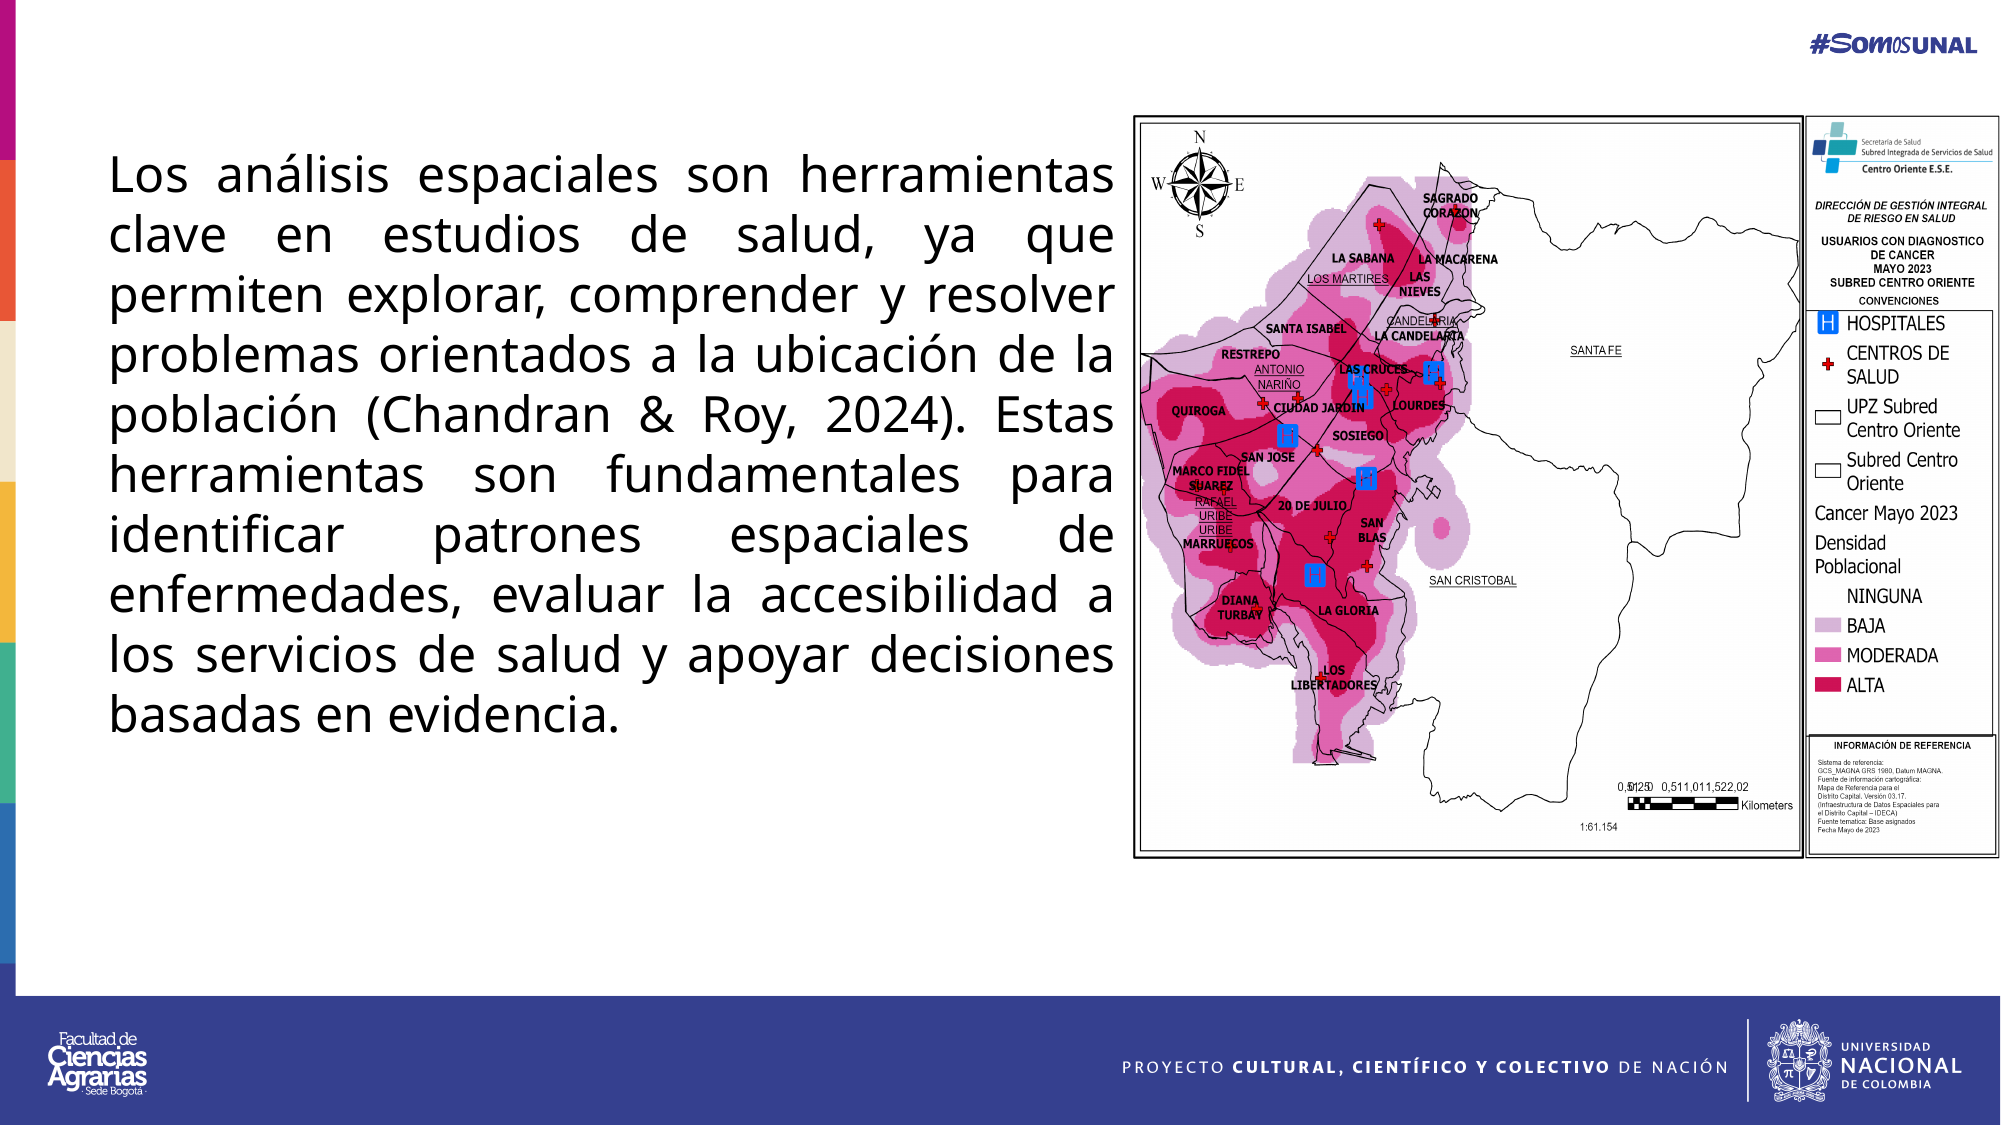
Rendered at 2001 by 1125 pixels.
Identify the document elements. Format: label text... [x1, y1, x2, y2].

picture [0, 0, 2001, 1125]
title [137, 59, 1863, 135]
list Los análisis espaciales son herramientas clave en estudios de salud, ya que permiten explorar, comprender y resolver problemas orientados a la ubicación de la población (Chandran & Roy, 2024). Estas herramientas son fundamentales para identificar patrones espaciales de enfermedades, evaluar la accesibilidad a los servicios de salud y apoyar decisiones basadas en evidencia. [93, 135, 1132, 1001]
